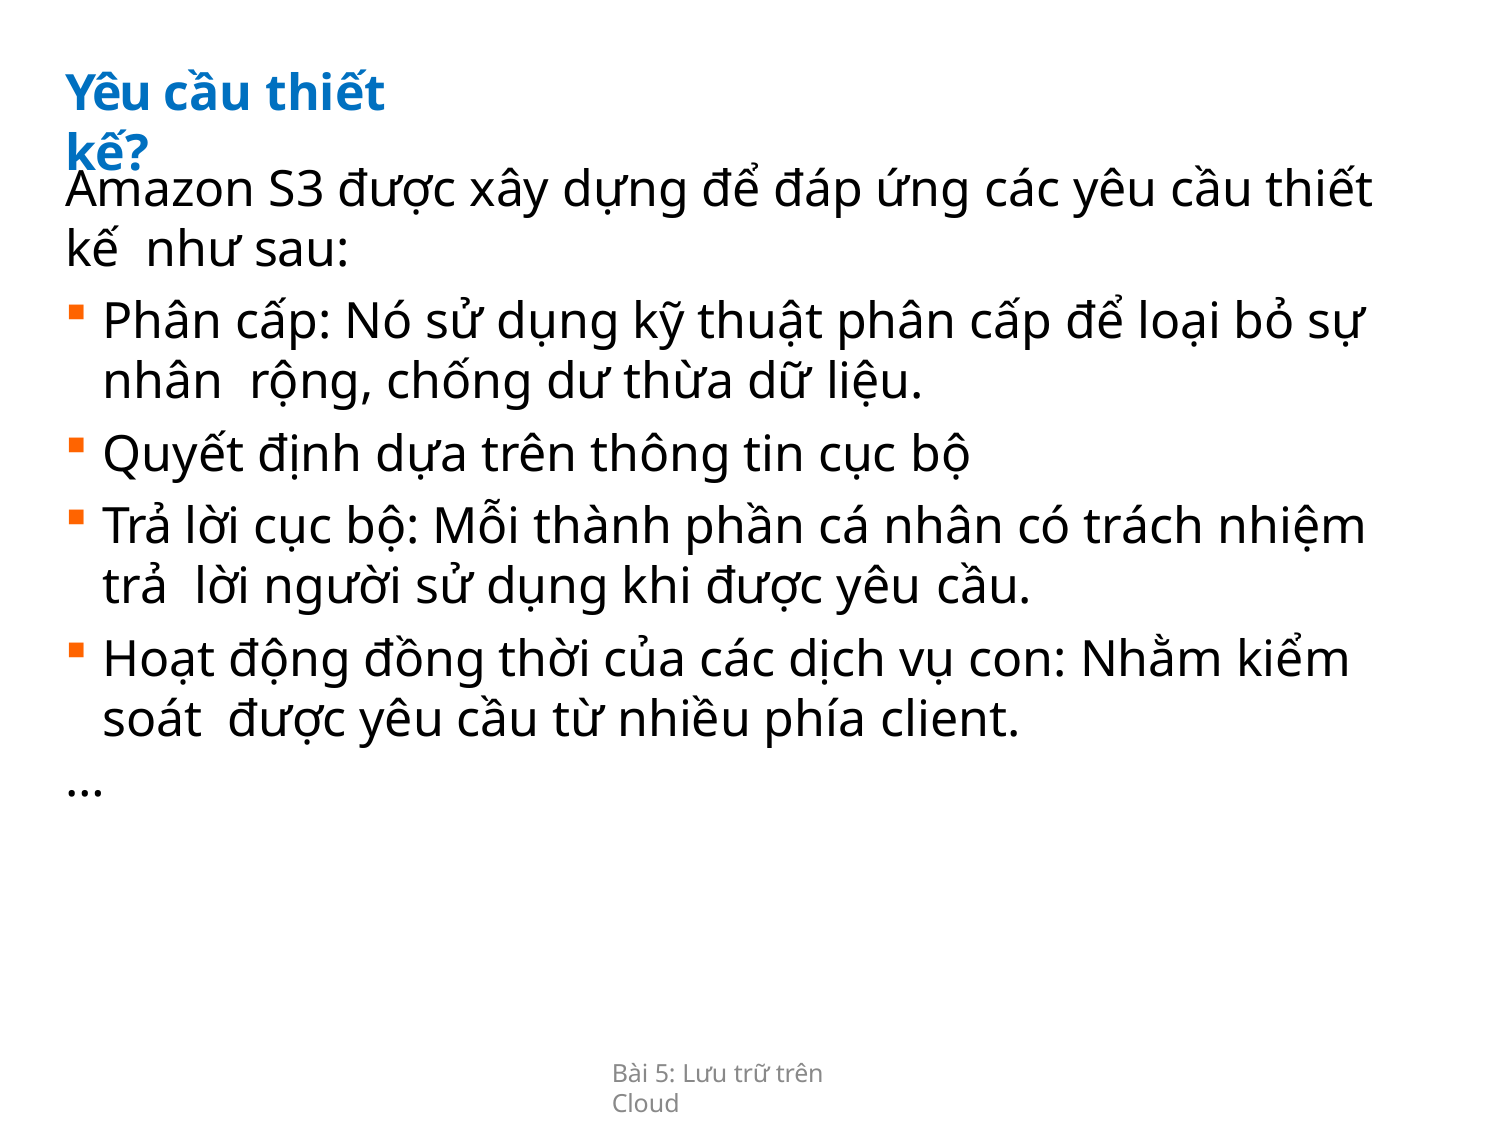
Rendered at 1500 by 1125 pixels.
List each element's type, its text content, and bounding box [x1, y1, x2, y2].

text_box Amazon S3 được xây dựng để đáp ứng các yêu cầu thiết kế như sau: Phân cấp: Nó sử dụng kỹ thuật phân cấp để loại bỏ sự nhân rộng, chống dư thừa dữ liệu. Quyết định dựa trên thông tin cục bộ Trả lời cục bộ: Mỗi thành phần cá nhân có trách nhiệm trả lời người sử dụng khi được yêu cầu. Hoạt động đồng thời của các dịch vụ con: Nhằm kiểm soát được yêu cầu từ nhiều phía client. … [62, 154, 1441, 807]
text_box Bài 5: Lưu trữ trên Cloud [609, 1055, 891, 1118]
title Yêu cầu thiết kế? [62, 58, 461, 154]
